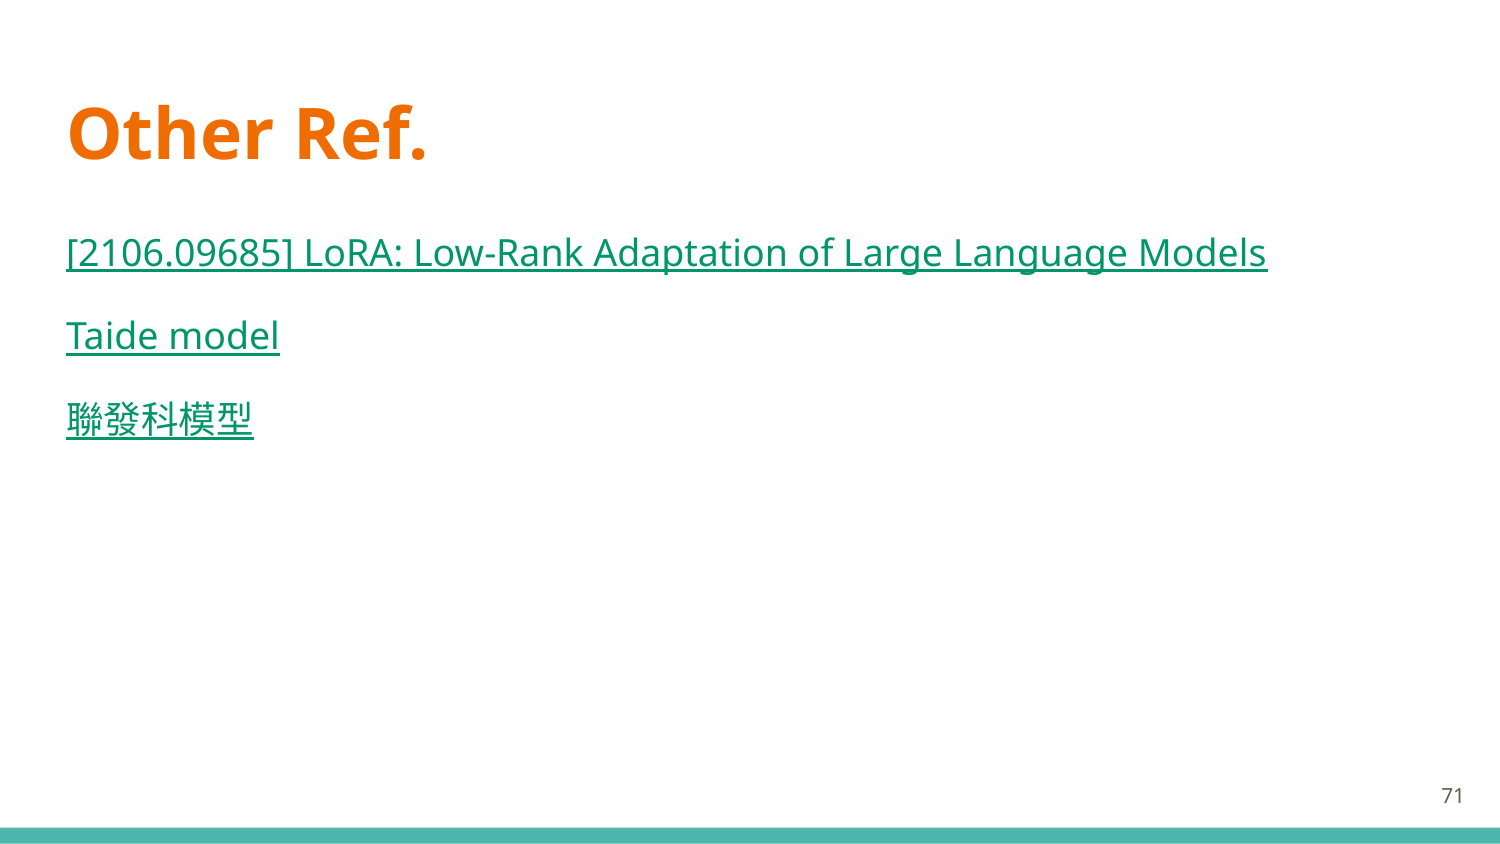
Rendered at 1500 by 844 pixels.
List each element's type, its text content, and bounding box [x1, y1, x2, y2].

slide_number 71 [1389, 764, 1480, 830]
title Other Ref. [51, 72, 1449, 189]
list [2106.09685] LoRA: Low-Rank Adaptation of Large Language Models Taide model 聯發科模型 [51, 206, 1449, 748]
